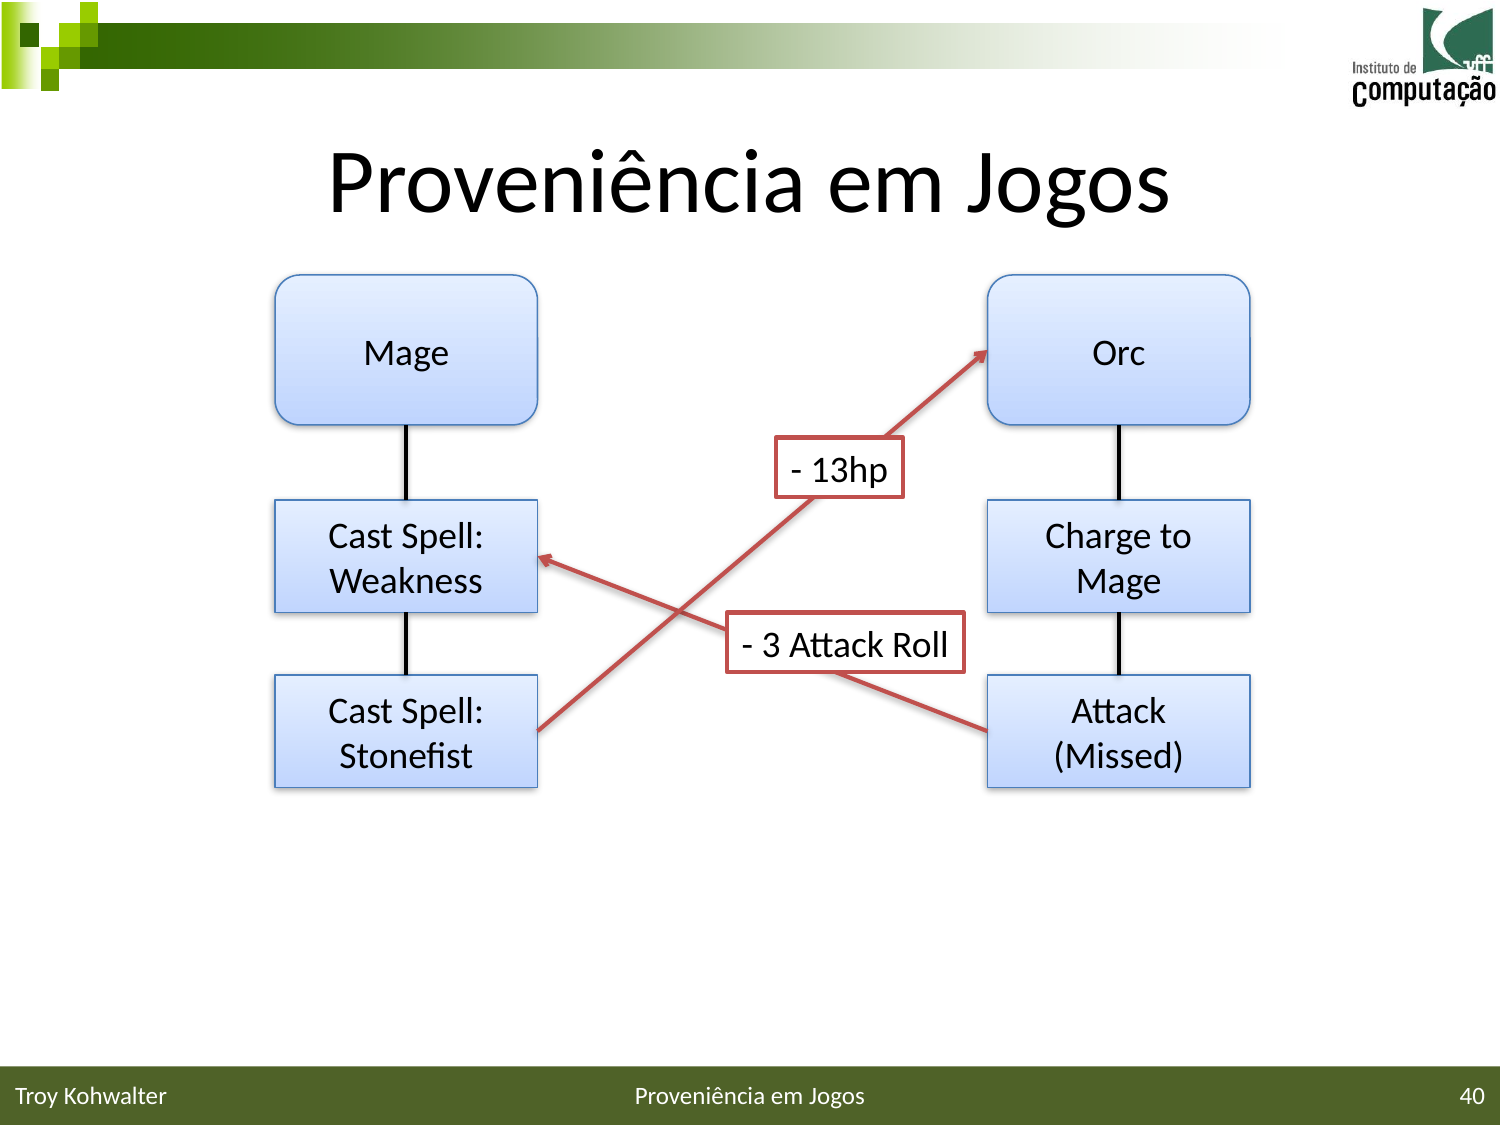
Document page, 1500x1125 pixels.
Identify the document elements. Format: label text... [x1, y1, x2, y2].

text_box Charge to Mage [991, 499, 1251, 613]
text_box Cast Spell: Stonefist [274, 674, 538, 788]
text_box Mage [274, 274, 539, 426]
text_box Orc [986, 274, 1251, 426]
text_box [537, 349, 988, 732]
slide_number 40 [1149, 1065, 1500, 1125]
footer Proveniência em Jogos [512, 1065, 988, 1125]
slide_number Troy Kohwalter [0, 1065, 350, 1125]
title Proveniência em Jogos [75, 82, 1425, 270]
text_box Attack (Missed) [987, 674, 1251, 788]
text_box Cast Spell: Weakness [274, 499, 532, 613]
